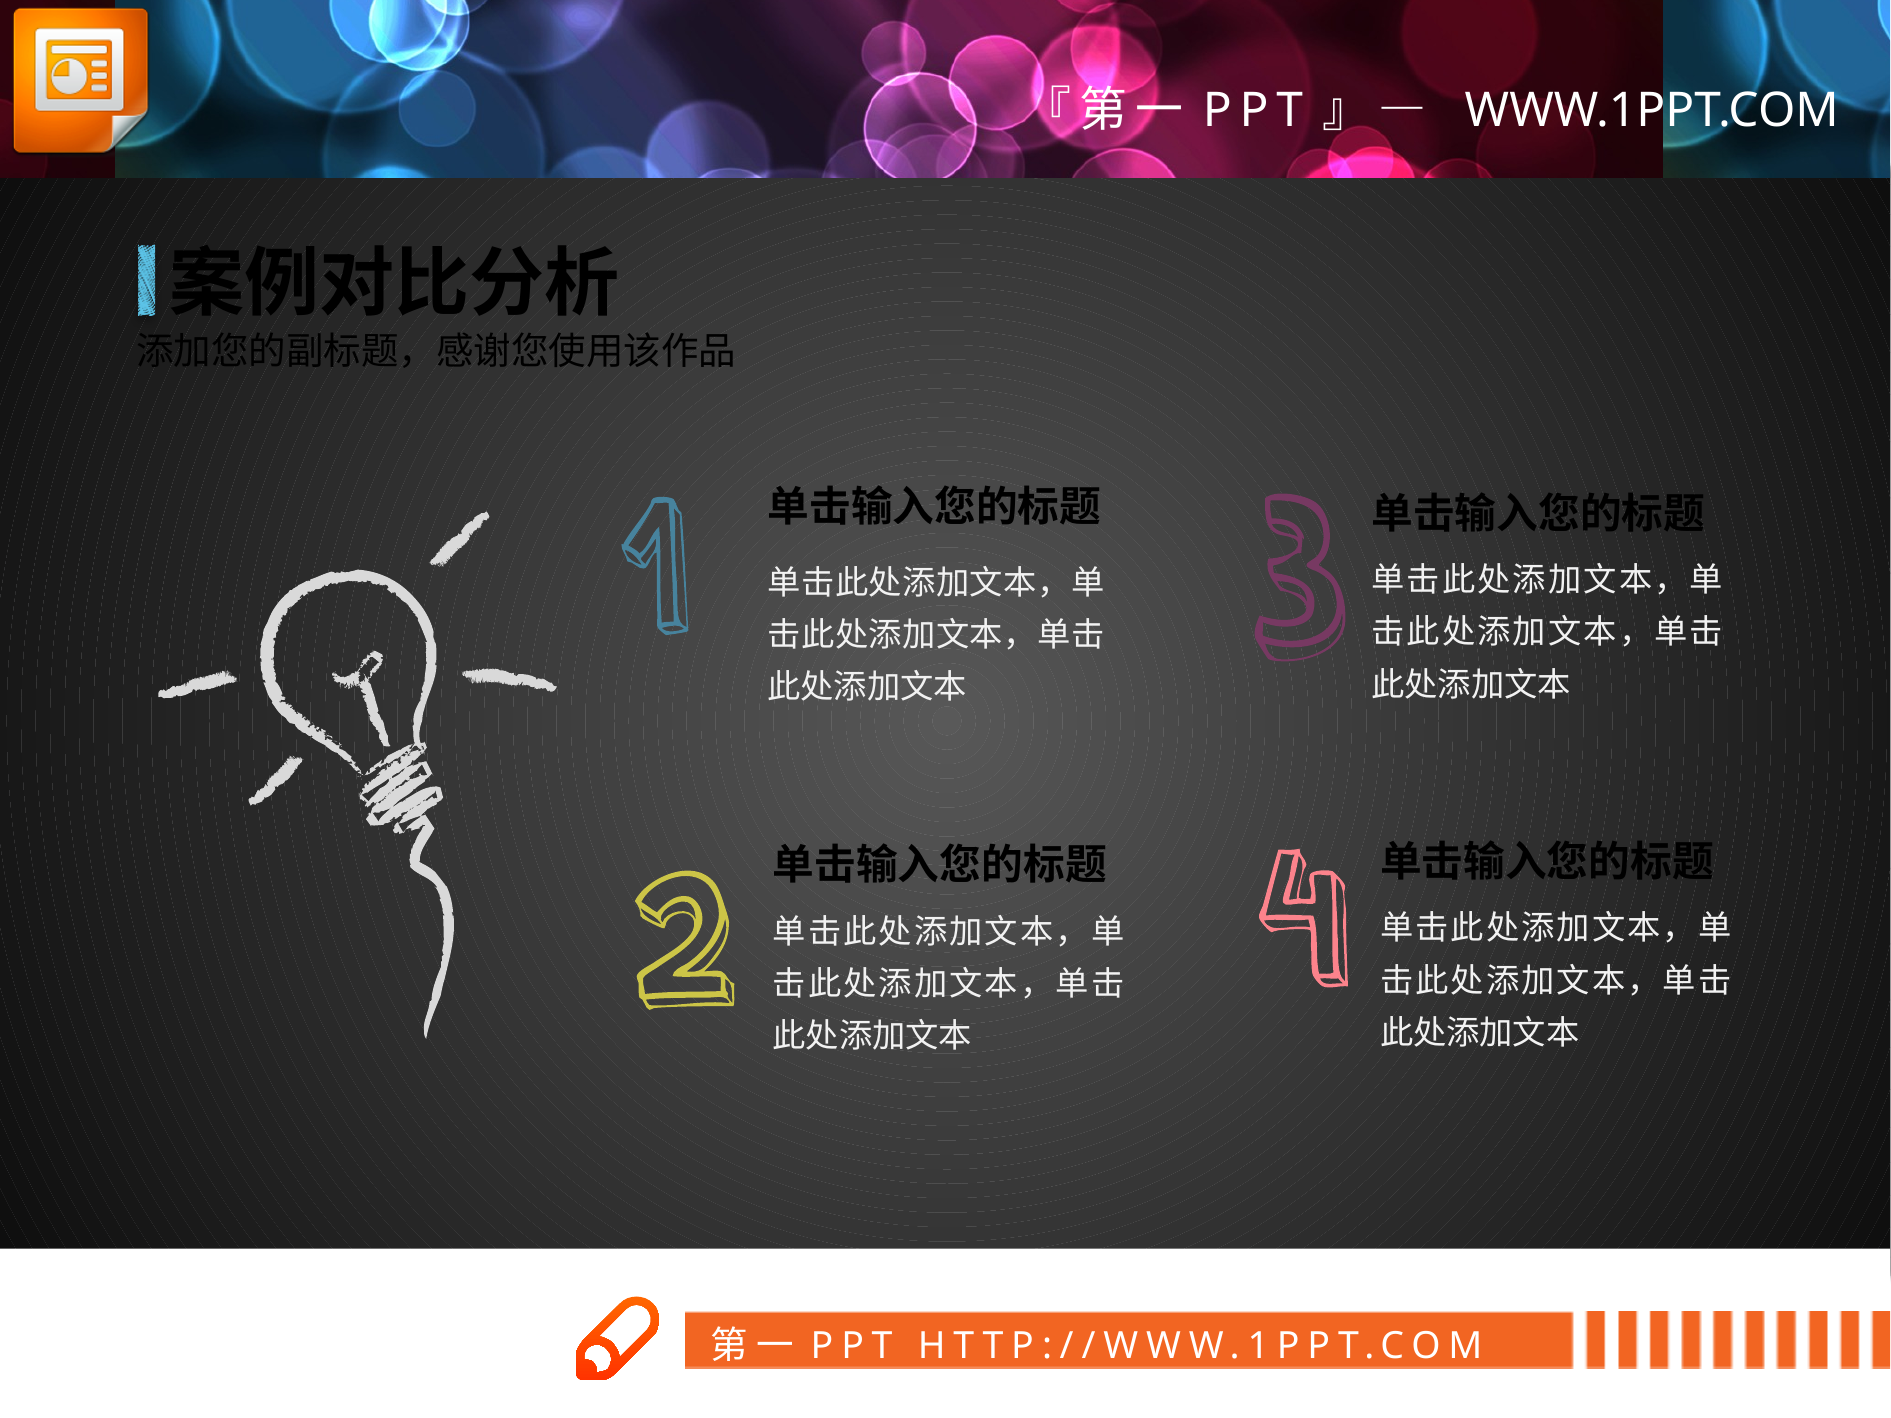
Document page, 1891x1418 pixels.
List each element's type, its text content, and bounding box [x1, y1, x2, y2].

text_box 添加您的副标题，感谢您使用该作品 [121, 319, 752, 380]
text_box 单击此处添加文本，单击此处添加文本，单击此处添加文本 [757, 890, 1140, 1062]
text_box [227, 551, 606, 1014]
text_box 单击输入您的标题 [757, 828, 1199, 896]
text_box [634, 870, 735, 1010]
text_box 单击输入您的标题 [1356, 477, 1798, 544]
text_box 单击此处添加文本，单击此处添加文本，单击此处添加文本 [1356, 538, 1739, 710]
text_box 案例对比分析 [155, 227, 635, 319]
text_box [137, 244, 156, 316]
text_box [1254, 493, 1346, 662]
picture [0, 0, 1891, 178]
text_box 单击输入您的标题 [1365, 825, 1806, 892]
text_box 单击此处添加文本，单击此处添加文本，单击此处添加文本 [1365, 887, 1747, 1059]
text_box 单击此处添加文本，单击此处添加文本，单击此处添加文本 [752, 541, 1120, 713]
text_box 单击输入您的标题 [752, 470, 1192, 537]
text_box [1259, 848, 1348, 988]
picture [685, 1311, 1891, 1369]
text_box [621, 496, 689, 636]
